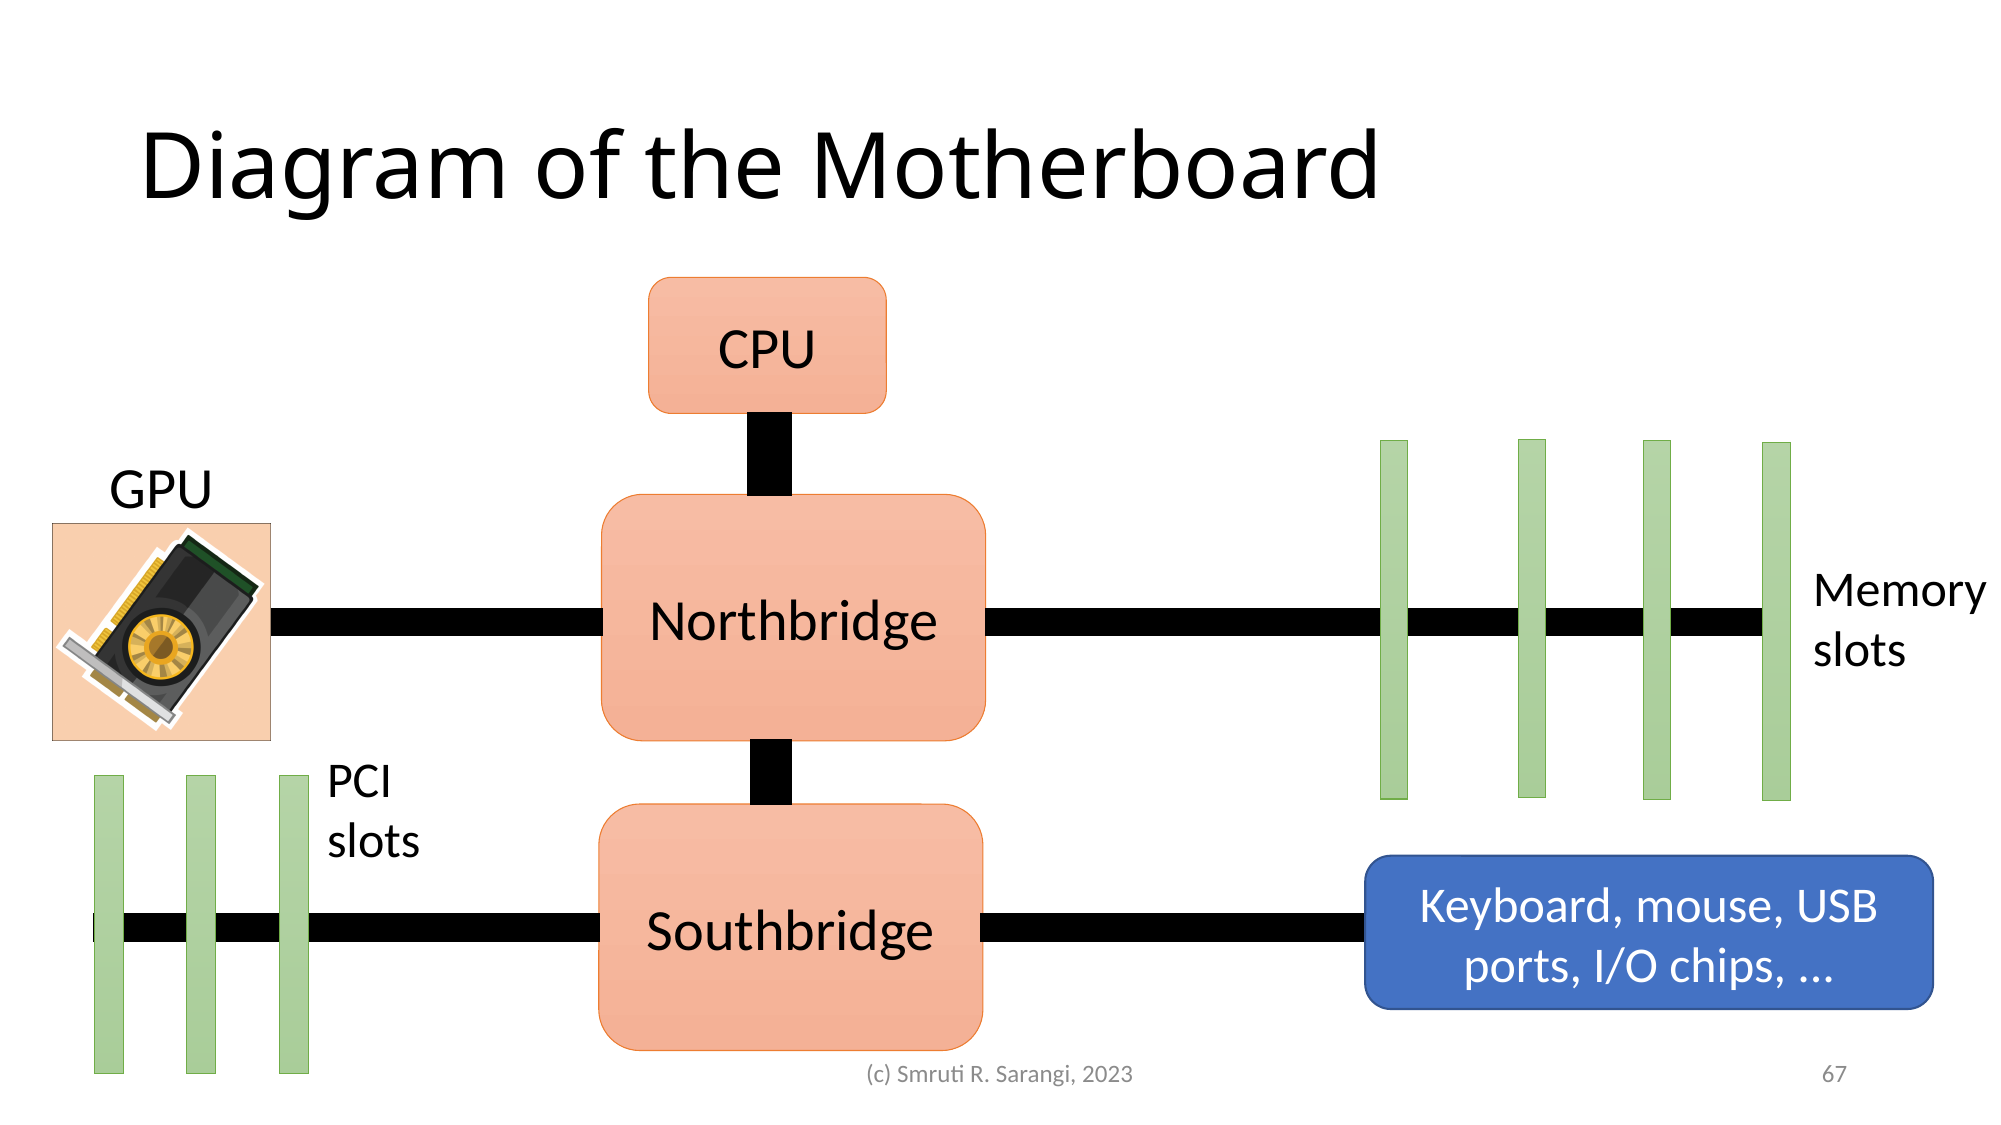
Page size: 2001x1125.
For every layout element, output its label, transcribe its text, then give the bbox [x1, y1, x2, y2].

text_box [279, 775, 309, 1074]
text_box Keyboard, mouse, USB ports, I/O chips, ... [1364, 854, 1935, 1011]
text_box CPU [648, 276, 887, 414]
text_box [980, 913, 1364, 942]
text_box [1518, 439, 1546, 798]
text_box [750, 739, 792, 805]
text_box [1408, 608, 1518, 636]
text_box PCI slots [312, 740, 436, 876]
text_box [1380, 440, 1408, 800]
footer (c) Smruti R. Sarangi, 2023 [662, 1042, 1338, 1103]
text_box [309, 913, 600, 942]
text_box Southbridge [598, 803, 984, 1052]
text_box [216, 913, 279, 942]
text_box [1546, 608, 1643, 636]
text_box [985, 608, 1380, 636]
text_box [747, 412, 792, 496]
text_box [1643, 440, 1671, 800]
text_box Northbridge [600, 493, 987, 742]
text_box [186, 775, 216, 1074]
text_box Memory slots [1798, 548, 2000, 684]
text_box [271, 608, 603, 636]
text_box GPU [95, 443, 229, 523]
text_box [94, 775, 124, 1074]
text_box [1671, 608, 1762, 636]
slide_number 67 [1412, 1042, 1863, 1103]
picture [52, 523, 271, 741]
text_box [124, 913, 186, 942]
text_box [1762, 442, 1791, 801]
title Diagram of the Motherboard [123, 59, 1863, 278]
